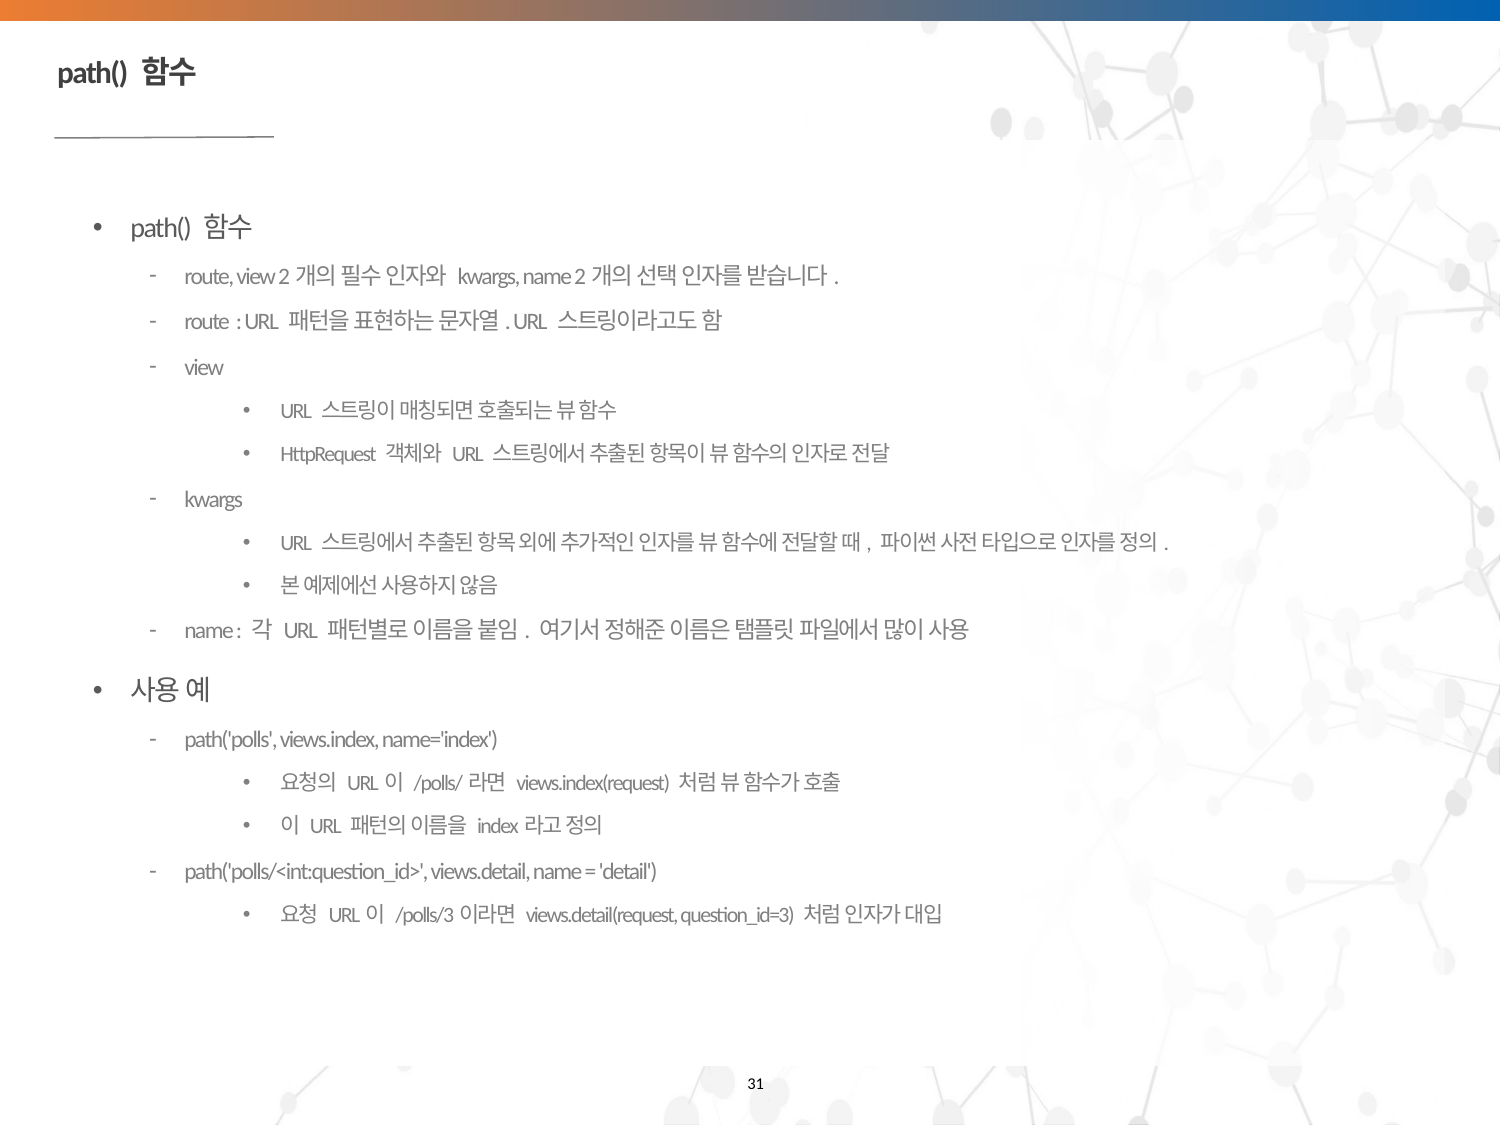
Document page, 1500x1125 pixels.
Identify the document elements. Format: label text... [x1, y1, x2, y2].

list path() 함수 route, view 2개의 필수 인자와 kwargs, name 2개의 선택 인자를 받습니다. route : URL 패턴을 표현하는 문자열. URL 스트링이라고도 함 view URL 스트링이 매칭되면 호출되는 뷰 함수 HttpRequest 객체와 URL 스트링에서 추출된 항목이 뷰 함수의 인자로 전달 kwargs URL 스트링에서 추출된 항목 외에 추가적인 인자를 뷰 함수에 전달할 때, 파이썬 사전 타입으로 인자를 정의. 본 예제에선 사용하지 않음 name : 각 URL 패턴별로 이름을 붙임. 여기서 정해준 이름은 탬플릿 파일에서 많이 사용 사용 예 path('polls', views.index, name='index') 요청의 URL이 /polls/라면 views.index(request) 처럼 뷰 함수가 호출 이 URL 패턴의 이름을 index라고 정의 path('polls/<int:question_id>', views.detail, name = 'detail') 요청 URL이 /polls/3이라면 views.detail(request, question_id=3) 처럼 인자가 대입 [78, 193, 1433, 1035]
title path() 함수 [42, 49, 872, 117]
slide_number 31 [586, 1065, 925, 1125]
